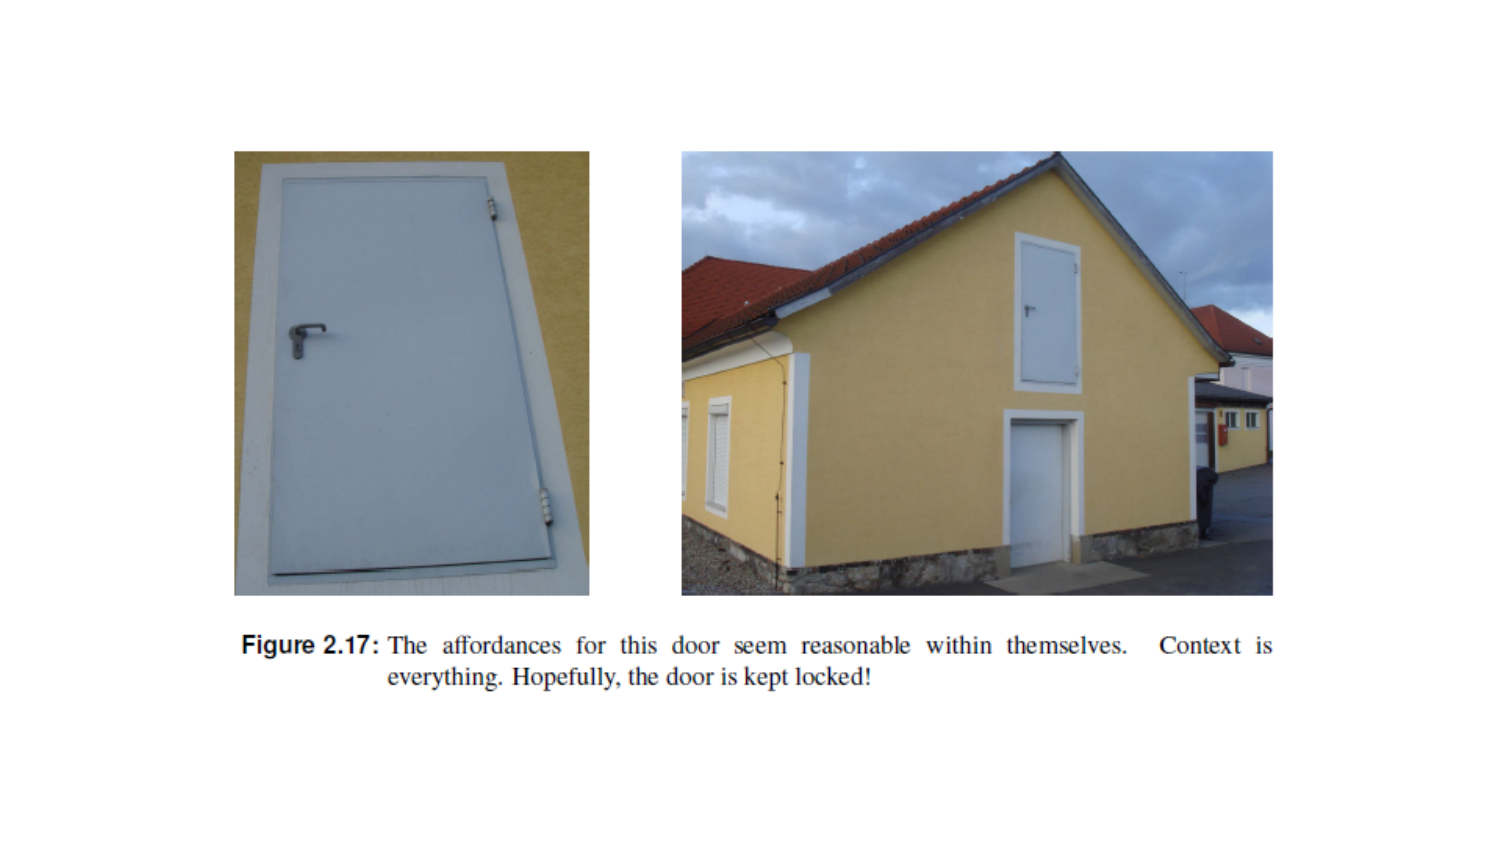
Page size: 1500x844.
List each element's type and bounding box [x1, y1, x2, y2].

picture [208, 139, 1292, 705]
